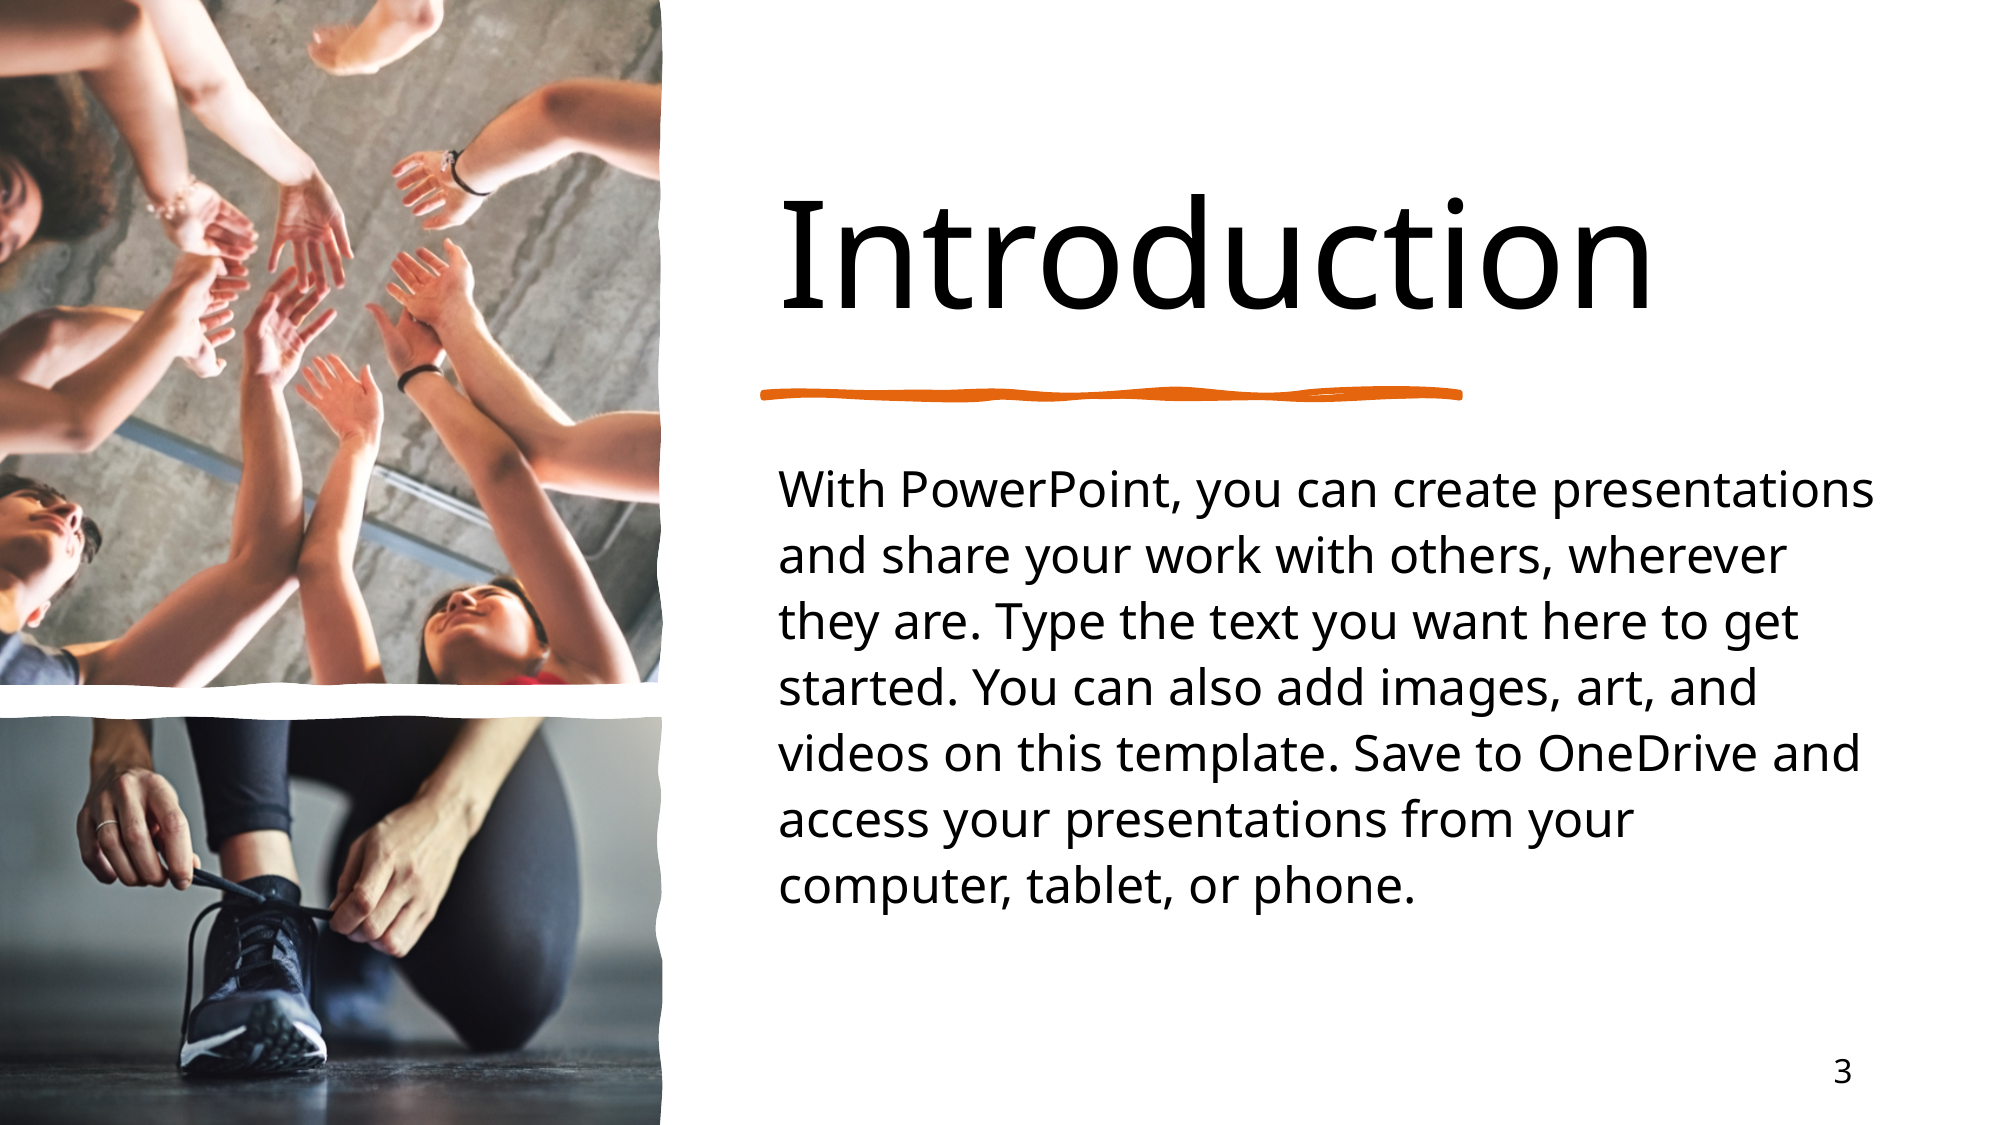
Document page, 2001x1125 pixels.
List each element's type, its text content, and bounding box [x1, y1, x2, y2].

list With PowerPoint, you can create presentations and share your work with others, wherever they are. Type the text you want here to get started. You can also add images, art, and videos on this template. Save to OneDrive and access your presentations from your computer, tablet, or phone. [763, 443, 1895, 1016]
picture [0, 0, 663, 688]
title Introduction [763, 53, 1895, 347]
slide_number 3 [1417, 1042, 1868, 1103]
picture [0, 715, 663, 1125]
